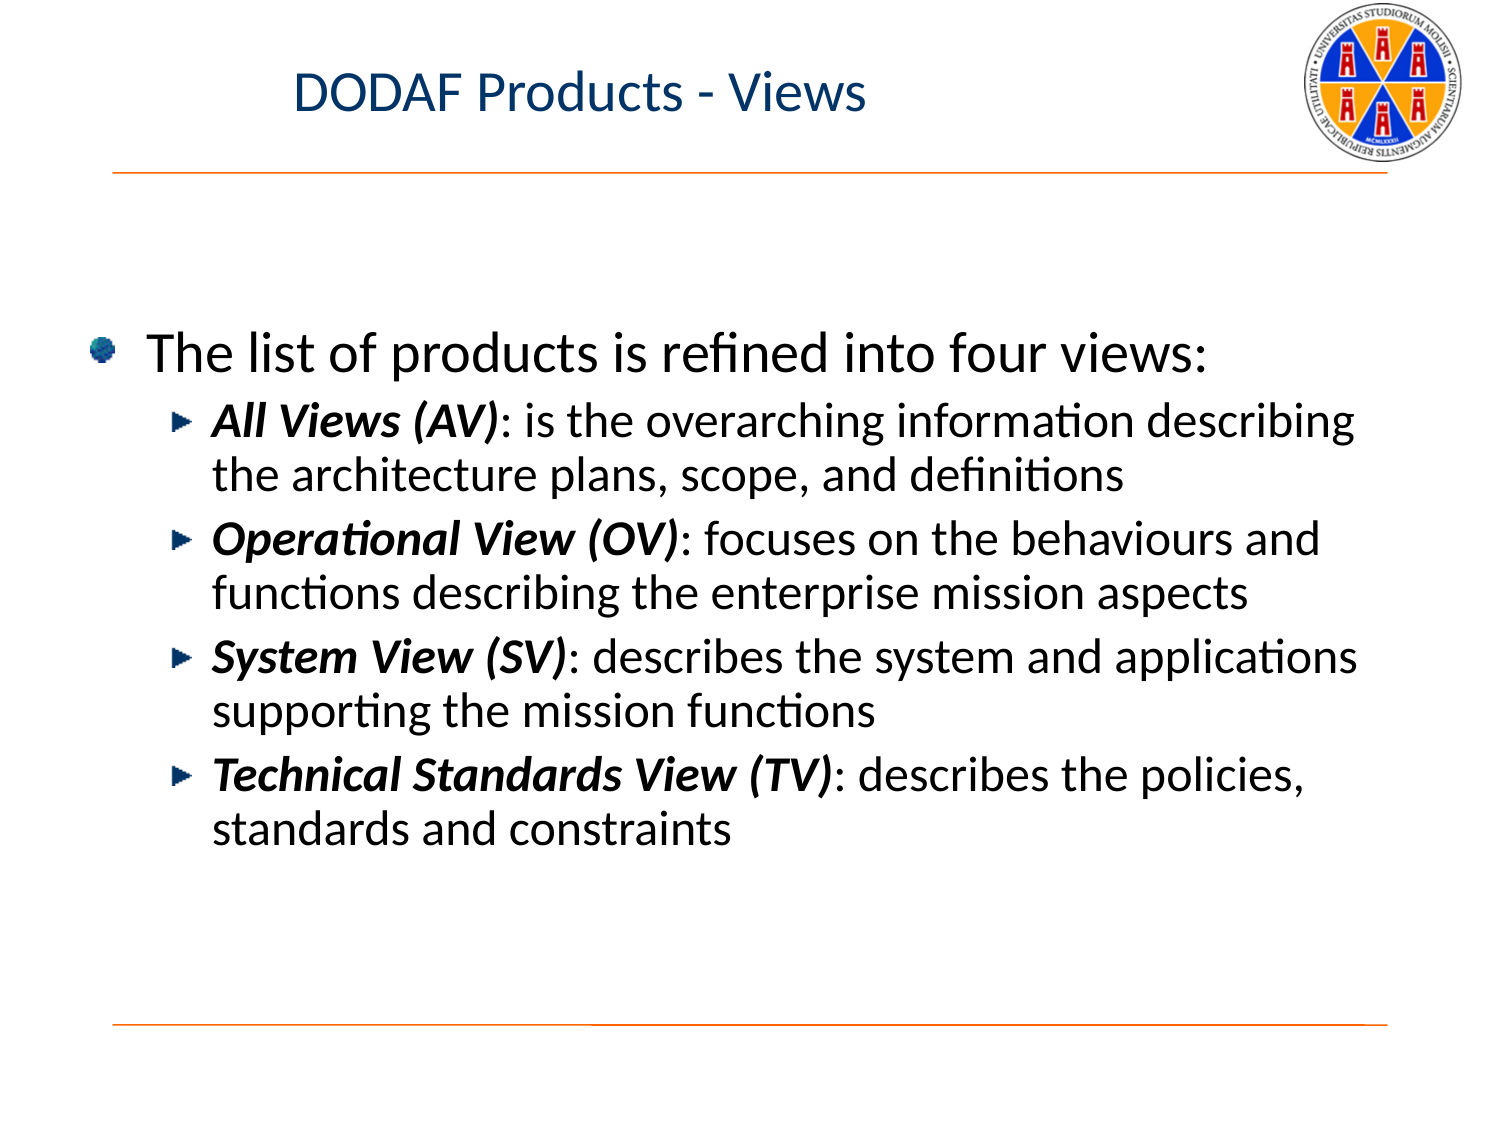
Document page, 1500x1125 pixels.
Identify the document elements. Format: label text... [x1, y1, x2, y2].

picture [165, 523, 192, 550]
title DODAF Products - Views [278, 18, 1211, 157]
picture [1269, 0, 1500, 166]
picture [165, 405, 192, 432]
picture [165, 641, 192, 668]
list The list of products is refined into four views: All Views (AV): is the overarching information describing the architecture plans, scope, and definitions Operational View (OV): focuses on the behaviours and functions describing the enterprise mission aspects System View (SV): describes the system and applications supporting the mission functions Technical Standards View (TV): describes the policies, standards and constraints [75, 314, 1425, 1000]
picture [165, 759, 192, 786]
picture [90, 337, 115, 363]
